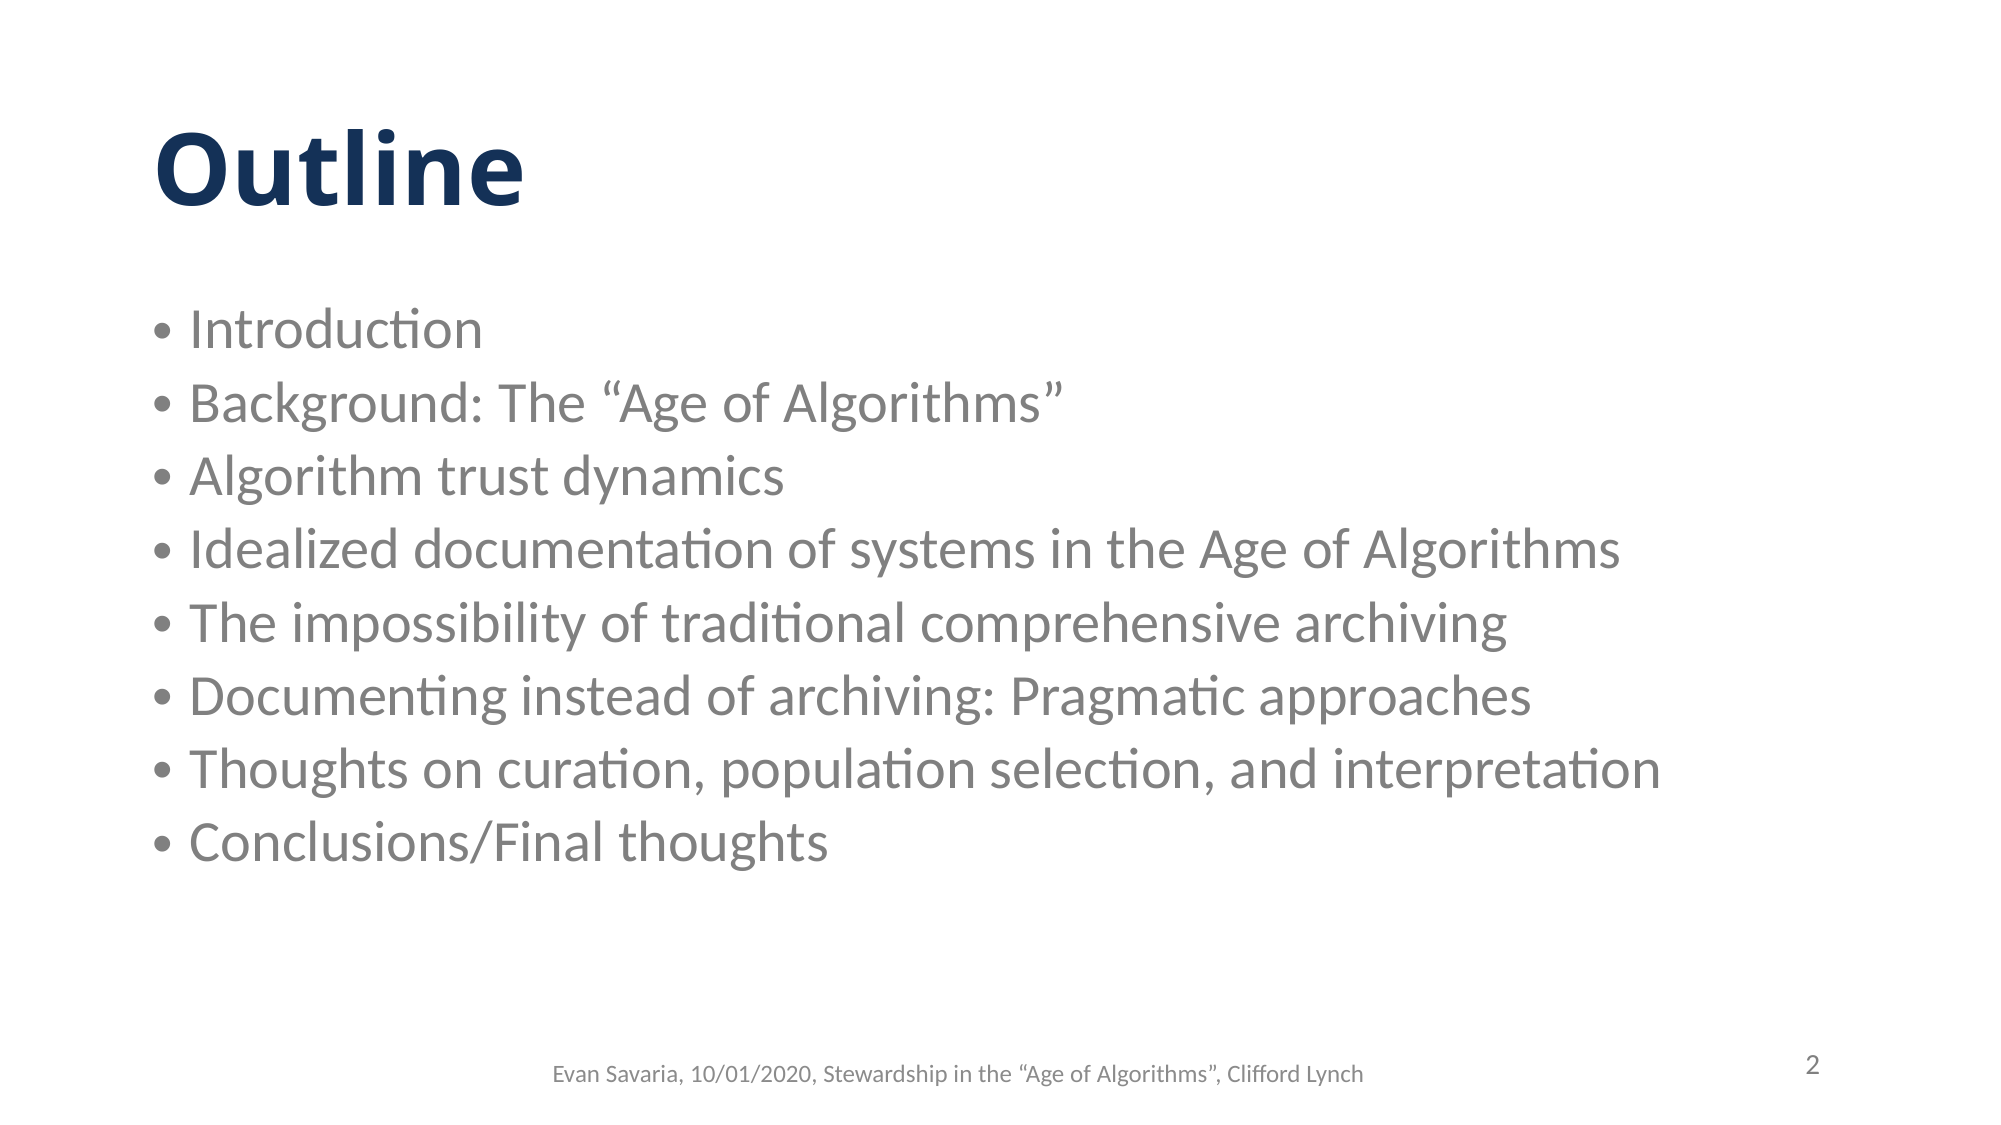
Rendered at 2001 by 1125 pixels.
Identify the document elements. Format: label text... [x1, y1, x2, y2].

text_box 2 [1790, 1038, 1863, 1089]
text_box Evan Savaria, 10/01/2020, Stewardship in the “Age of Algorithms”, Clifford Lynch [502, 1049, 1416, 1095]
list Introduction Background: The “Age of Algorithms” Algorithm trust dynamics Idealized documentation of systems in the Age of Algorithms The impossibility of traditional comprehensive archiving Documenting instead of archiving: Pragmatic approaches Thoughts on curation, population selection, and interpretation Conclusions/Final thoughts [137, 299, 1863, 1014]
title Outline [137, 59, 1863, 278]
